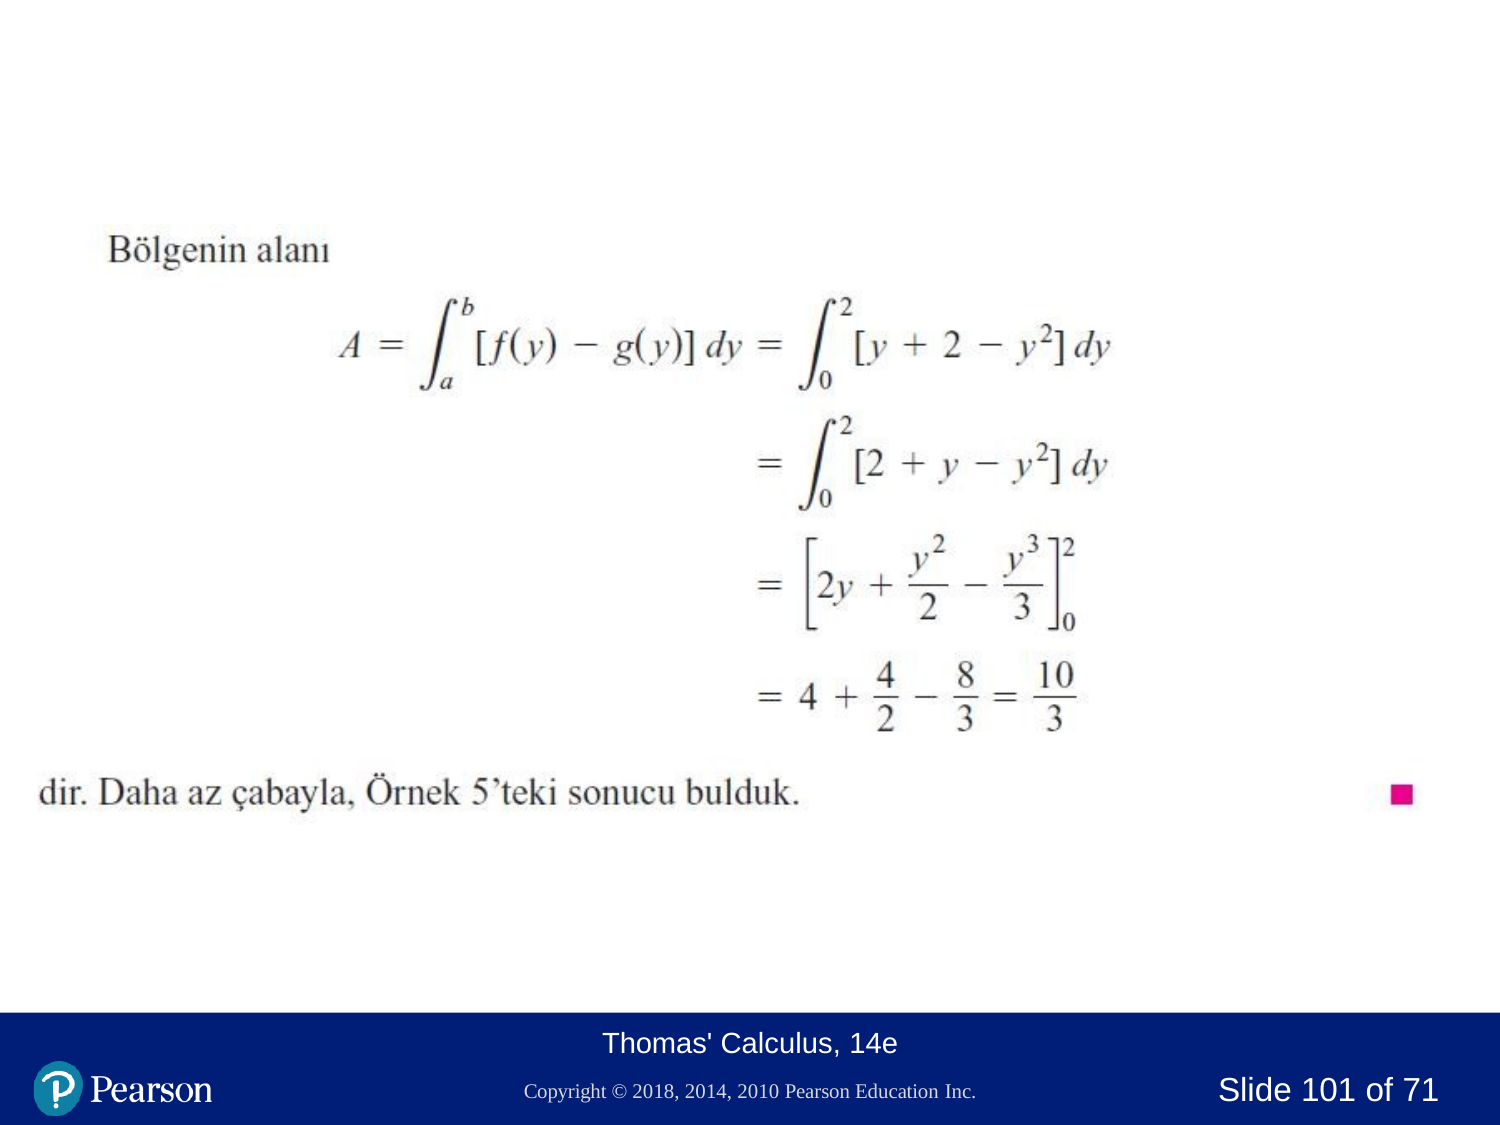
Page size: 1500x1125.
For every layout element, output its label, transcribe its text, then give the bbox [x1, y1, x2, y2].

footer Thomas' Calculus, 14e Copyright © 2018, 2014, 2010 Pearson Education Inc. [519, 1024, 978, 1125]
picture [33, 1061, 212, 1116]
text_box [37, 224, 1423, 825]
slide_number Slide 100 of 71 [1216, 1069, 1443, 1125]
